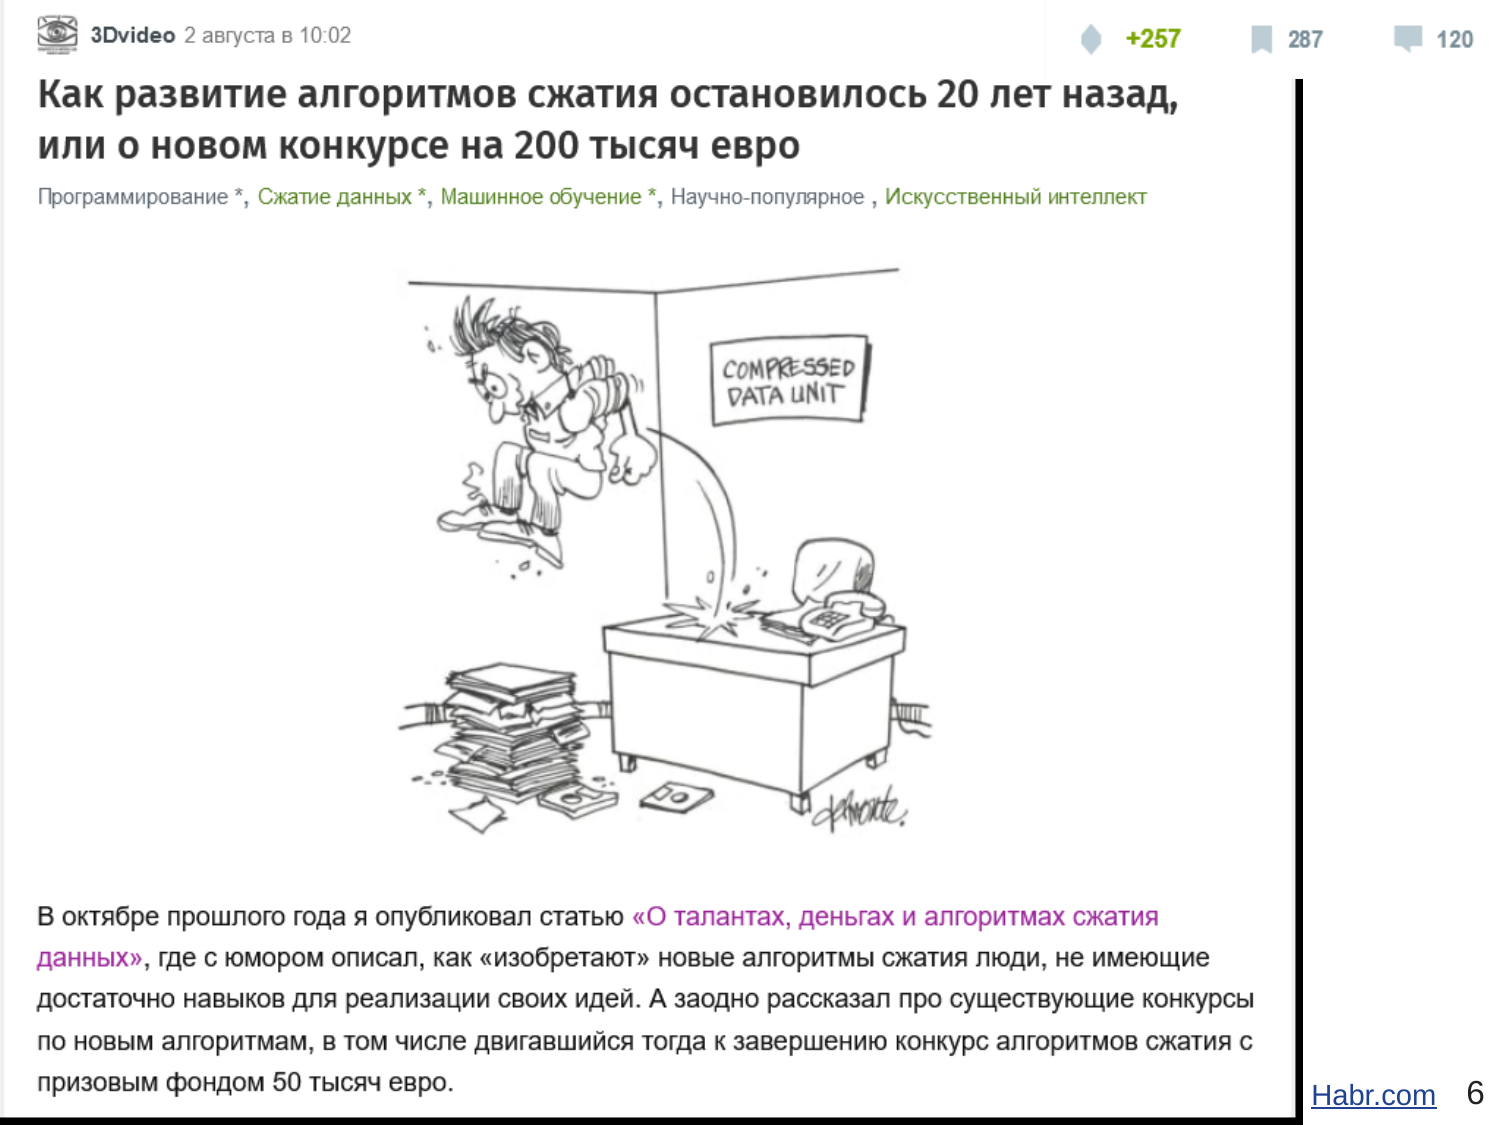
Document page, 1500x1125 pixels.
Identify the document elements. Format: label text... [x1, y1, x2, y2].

text_box Habr.com [1307, 1037, 1500, 1125]
picture [0, 0, 1500, 1125]
